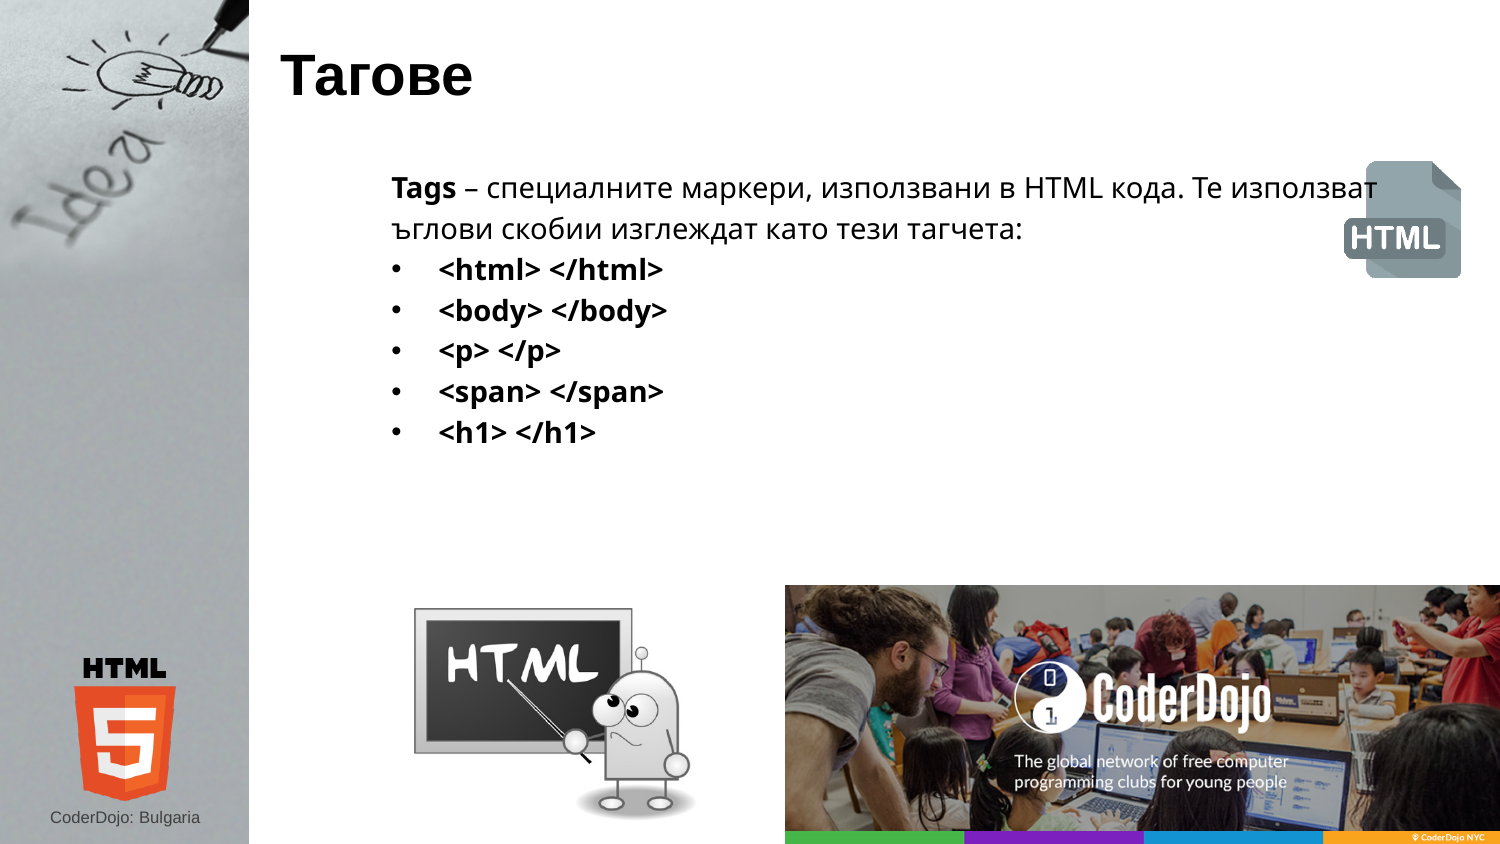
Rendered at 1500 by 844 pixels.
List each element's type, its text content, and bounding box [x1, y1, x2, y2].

title Тагове [265, 0, 1500, 146]
list Tags – специалните маркери, използвани в HTML кода. Те използват ъглови скобии изглеждат като тези тагчета: <html> </html> <body> </body> <p> </p> <span> </span> <h1> </h1> [326, 161, 1461, 765]
text_box CoderDojo: Bulgaria [35, 799, 780, 835]
picture [0, 0, 1500, 844]
